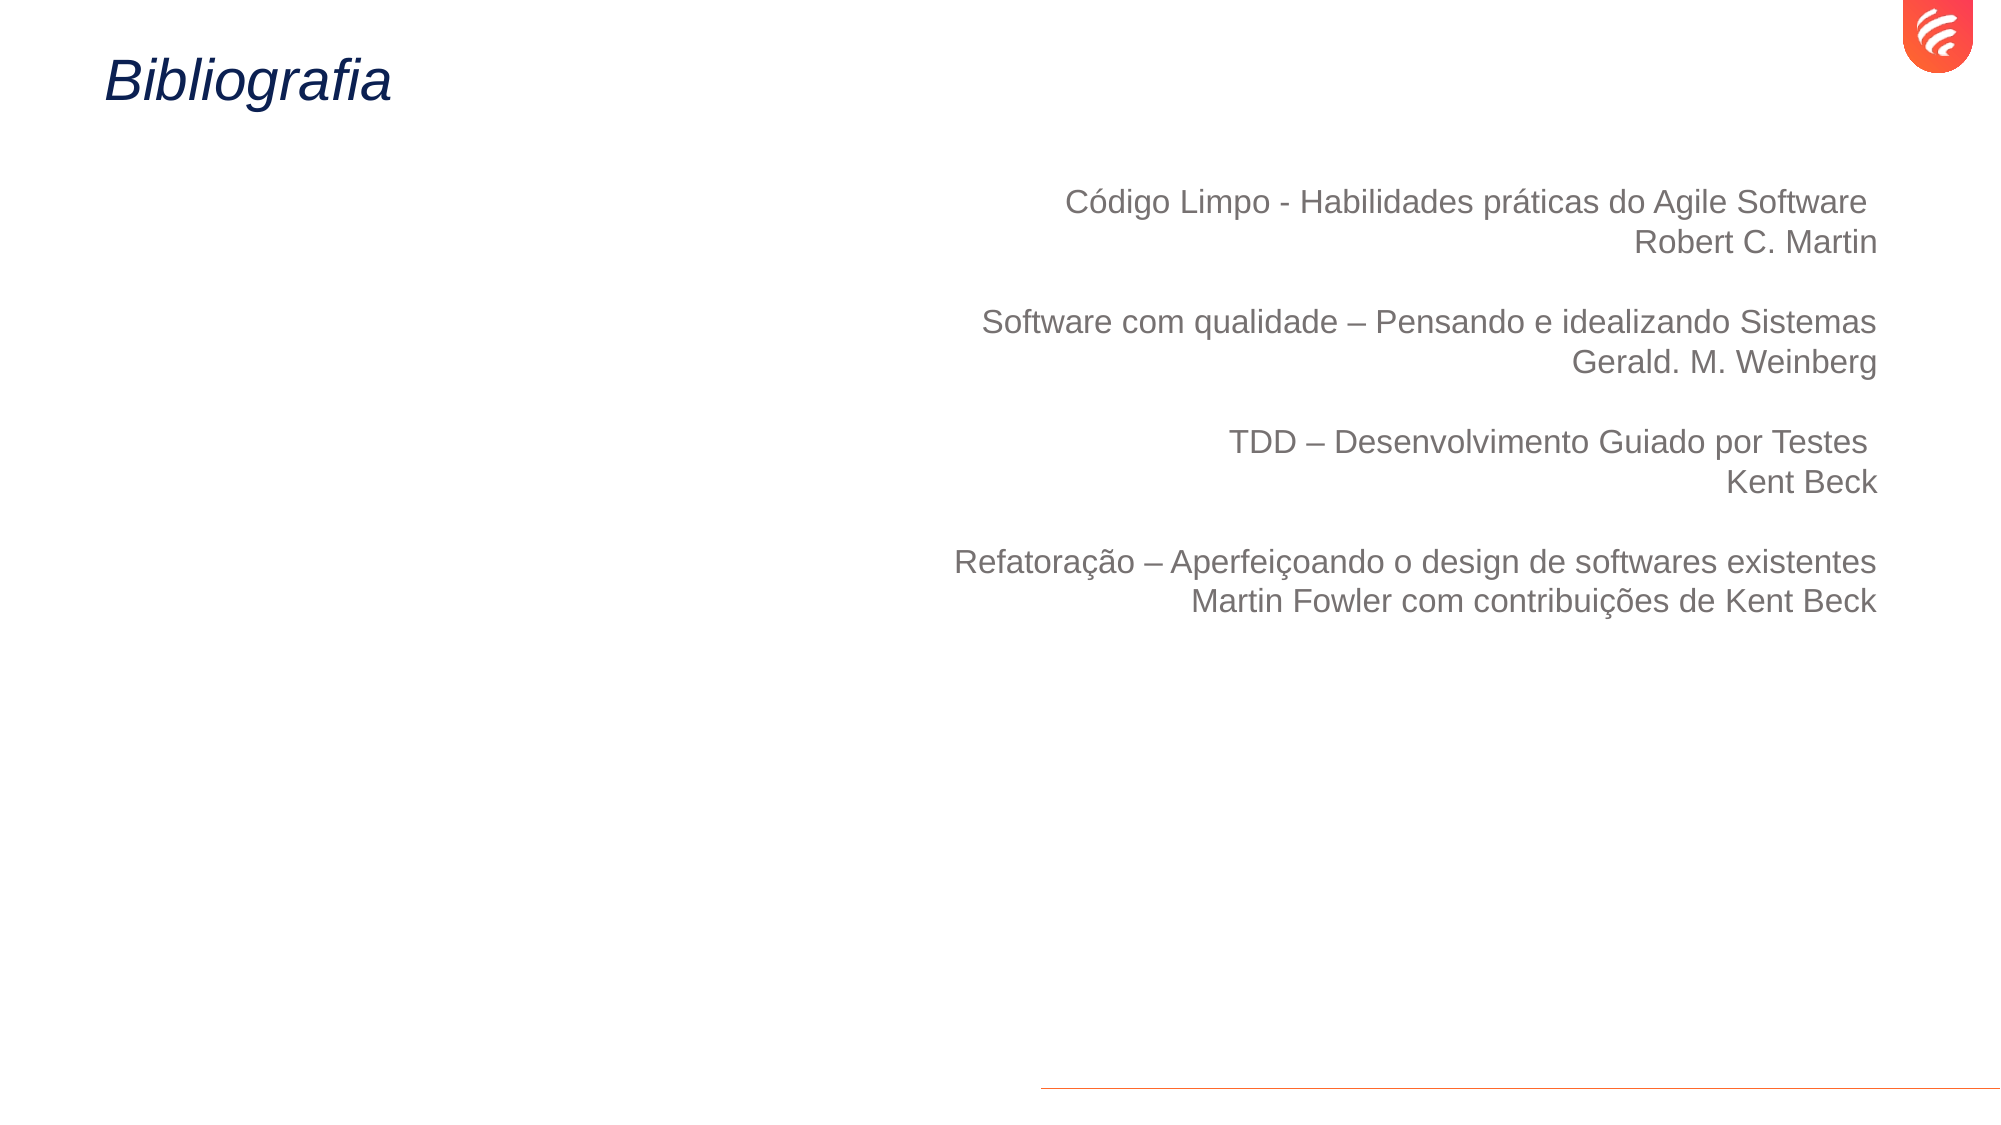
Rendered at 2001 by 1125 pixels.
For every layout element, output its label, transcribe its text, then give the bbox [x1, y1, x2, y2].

picture [1917, 8, 1959, 56]
subtitle Código Limpo - Habilidades práticas do Agile Software Robert C. Martin Software com qualidade – Pensando e idealizando Sistemas Gerald. M. Weinberg TDD – Desenvolvimento Guiado por Testes Kent Beck Refatoração – Aperfeiçoando o design de softwares existentes Martin Fowler com contribuições de Kent Beck [89, 173, 1893, 1050]
title Bibliografia [89, 43, 1893, 159]
